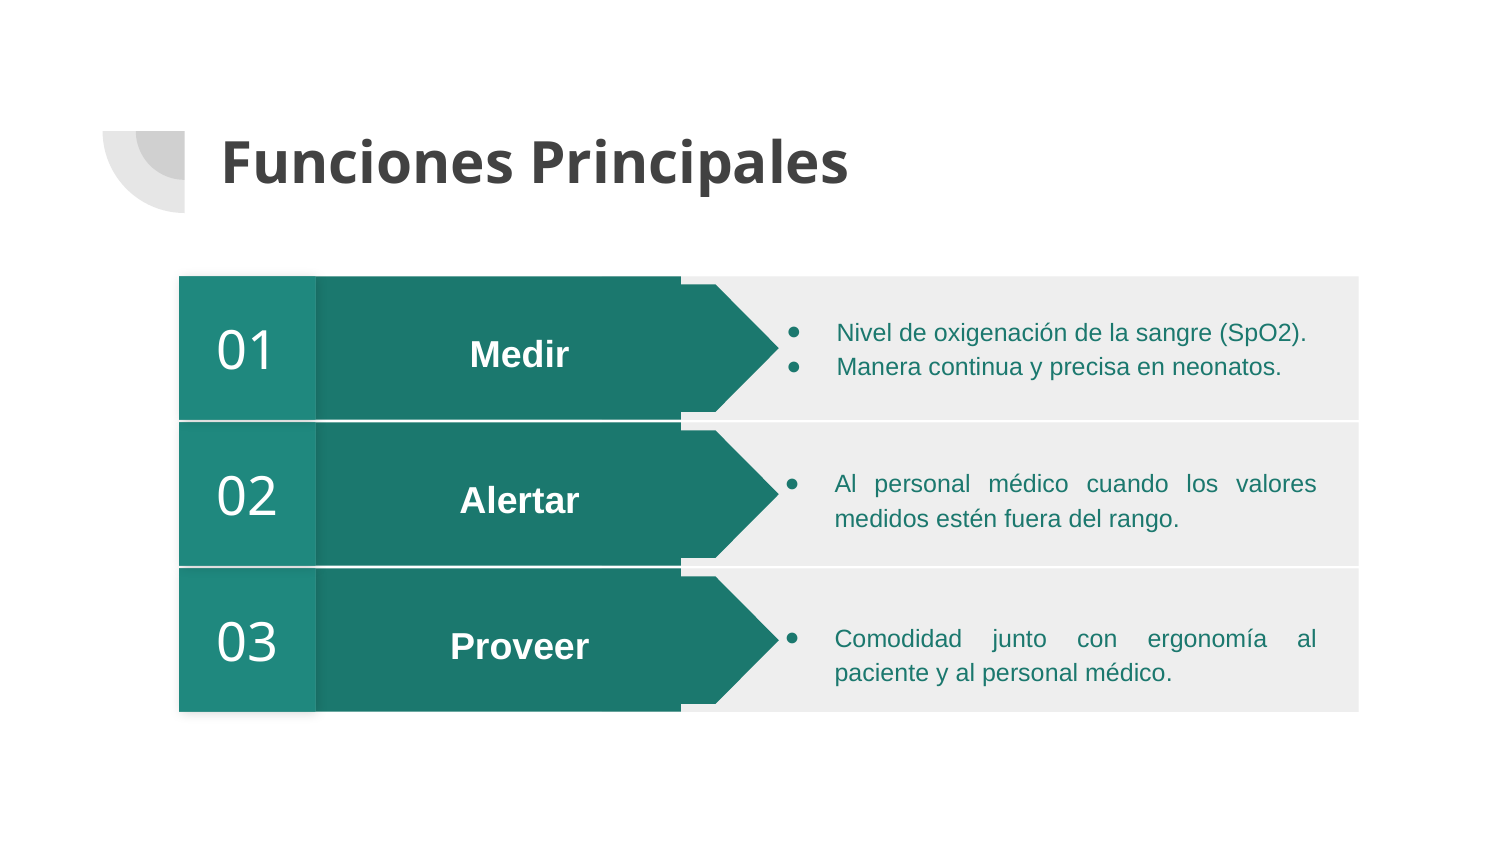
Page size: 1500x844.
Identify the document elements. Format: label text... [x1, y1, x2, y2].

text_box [178, 276, 1359, 421]
title Funciones Principales [205, 106, 1359, 236]
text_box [178, 427, 1359, 567]
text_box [178, 573, 1359, 724]
